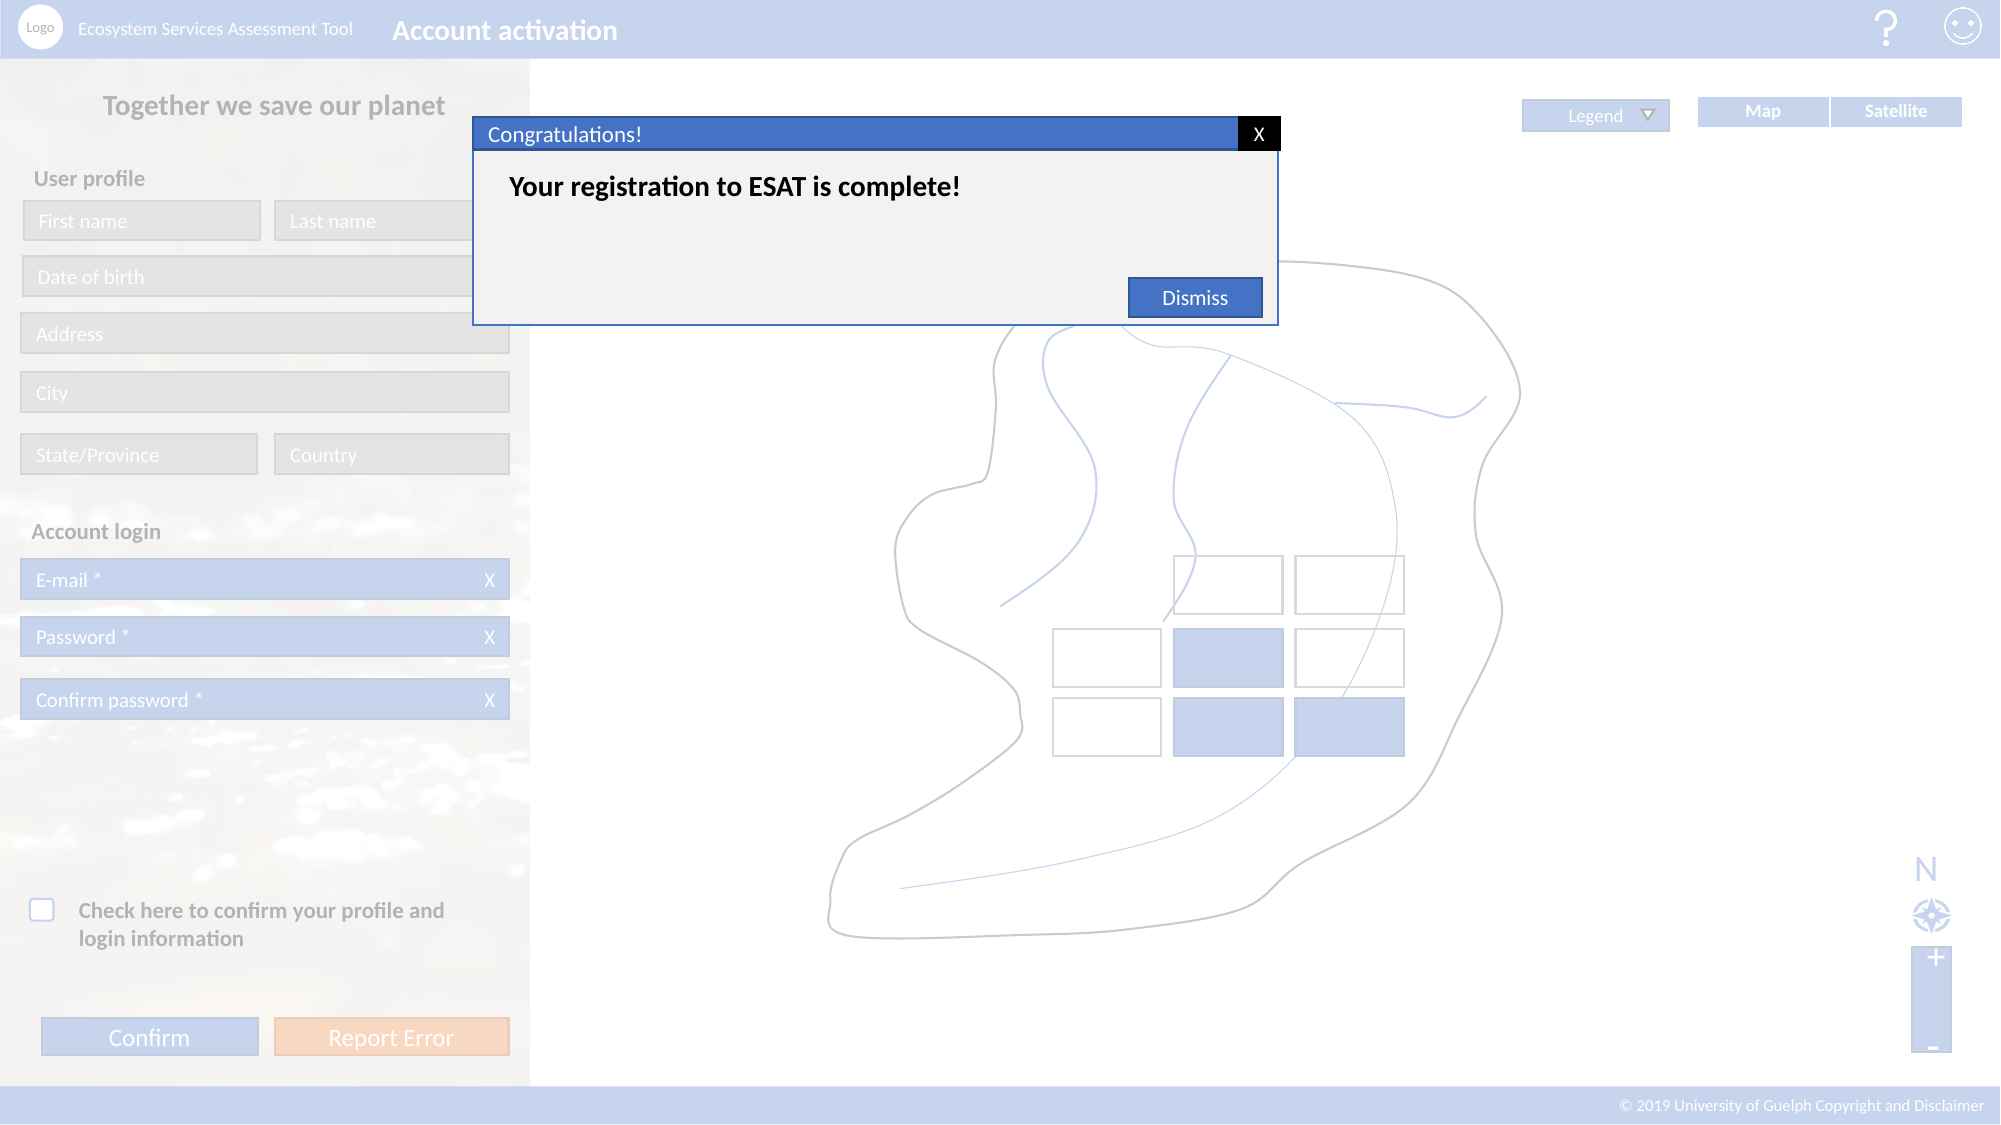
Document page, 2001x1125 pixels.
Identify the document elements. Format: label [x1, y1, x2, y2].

text_box [21, 679, 509, 717]
text_box [0, 0, 2000, 59]
text_box [0, 59, 531, 1086]
text_box [0, 1086, 2000, 1125]
text_box [29, 888, 506, 954]
text_box [473, 116, 1280, 325]
text_box [1523, 99, 1669, 131]
text_box [21, 559, 509, 597]
text_box [21, 616, 509, 654]
text_box [828, 261, 1521, 939]
text_box [531, 59, 2000, 1086]
picture [1905, 892, 1958, 939]
